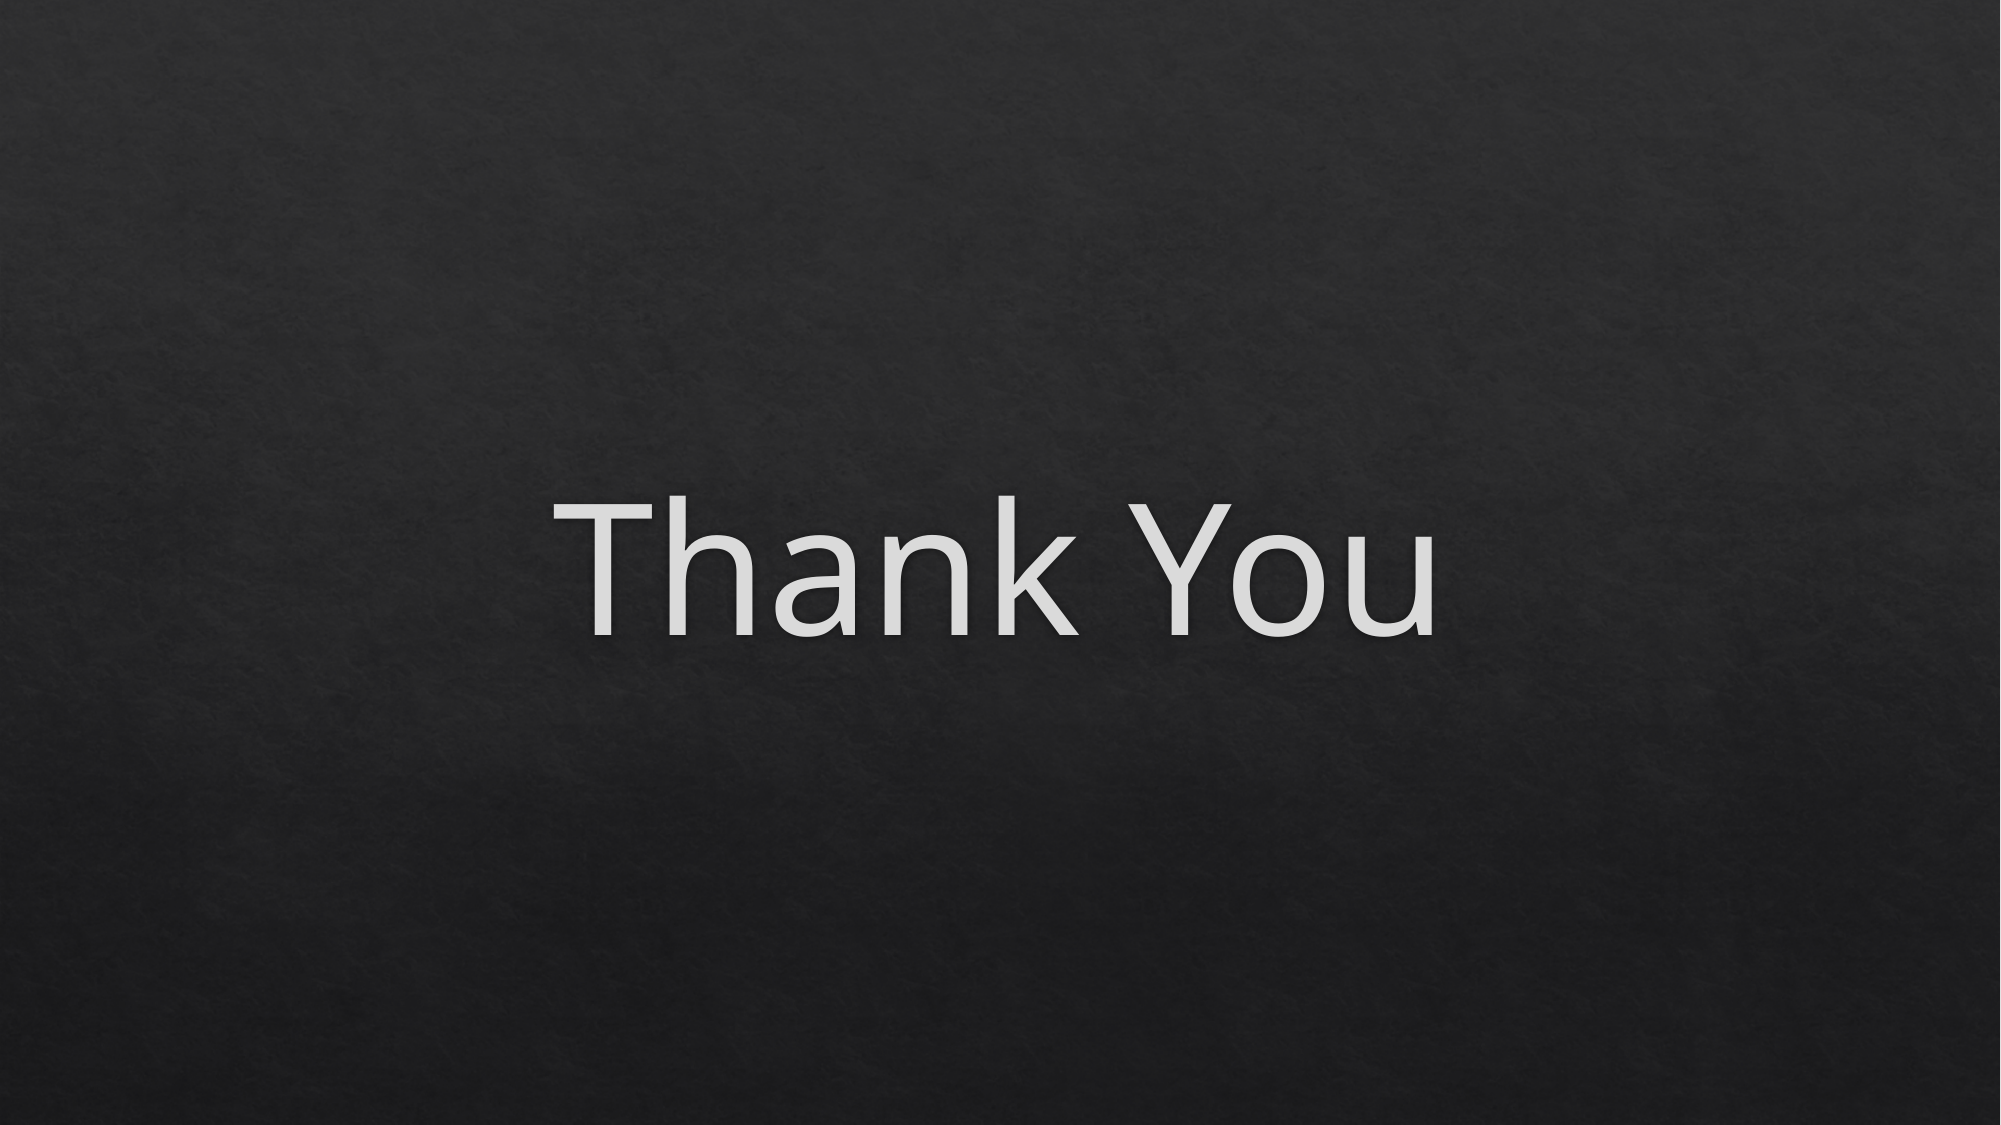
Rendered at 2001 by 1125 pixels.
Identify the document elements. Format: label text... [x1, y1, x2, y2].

title Thank You [106, 258, 1894, 867]
